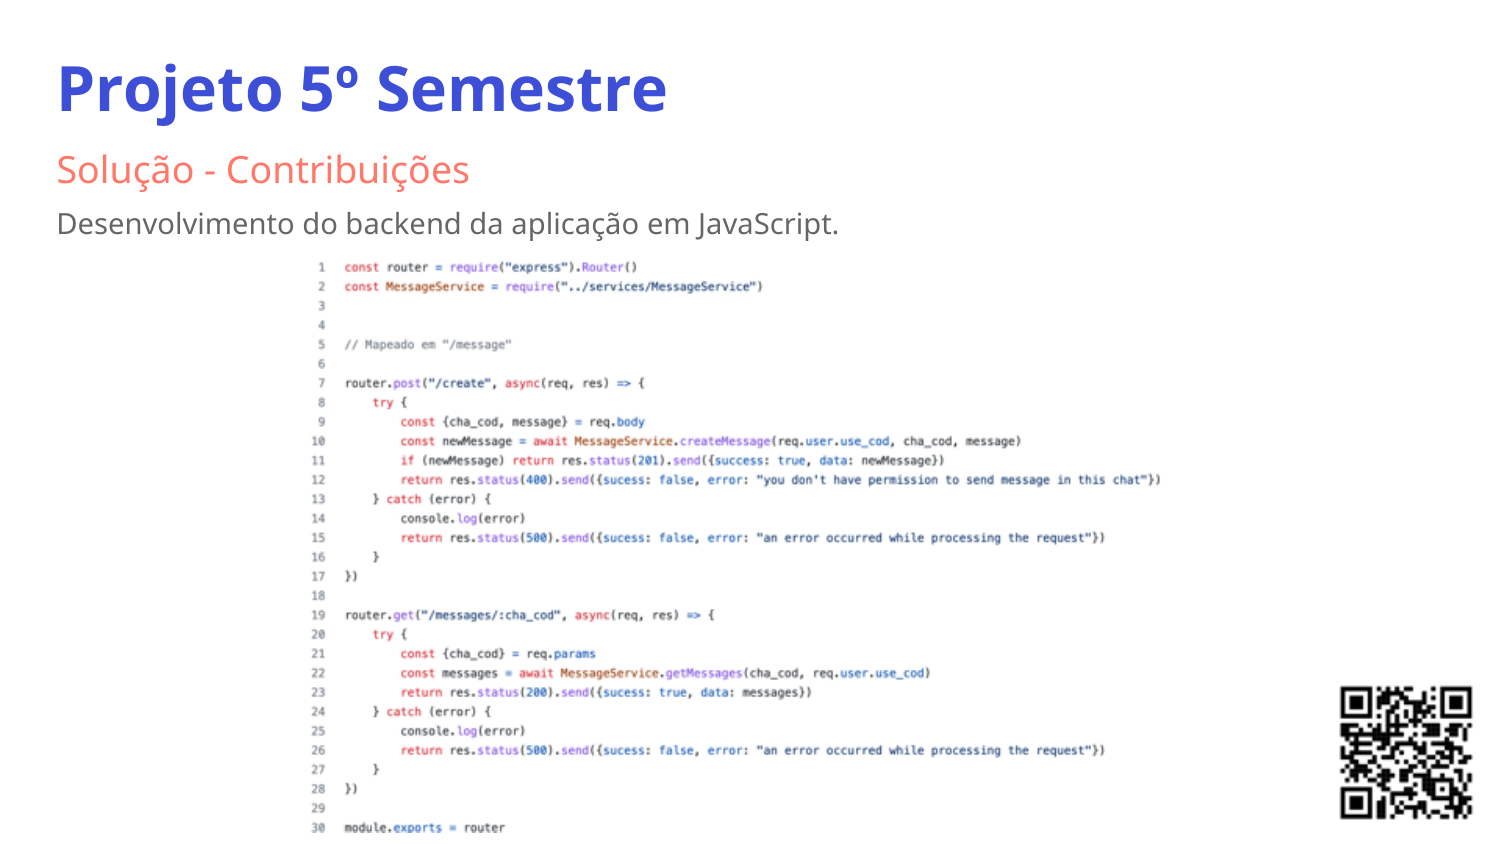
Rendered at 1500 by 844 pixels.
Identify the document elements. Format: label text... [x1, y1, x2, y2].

picture [1331, 678, 1482, 829]
text_box Solução - Contribuições [41, 124, 828, 197]
picture [297, 257, 1166, 833]
text_box Projeto 5º Semestre [51, 43, 1449, 138]
text_box Desenvolvimento do backend da aplicação em JavaScript. [41, 197, 1023, 248]
